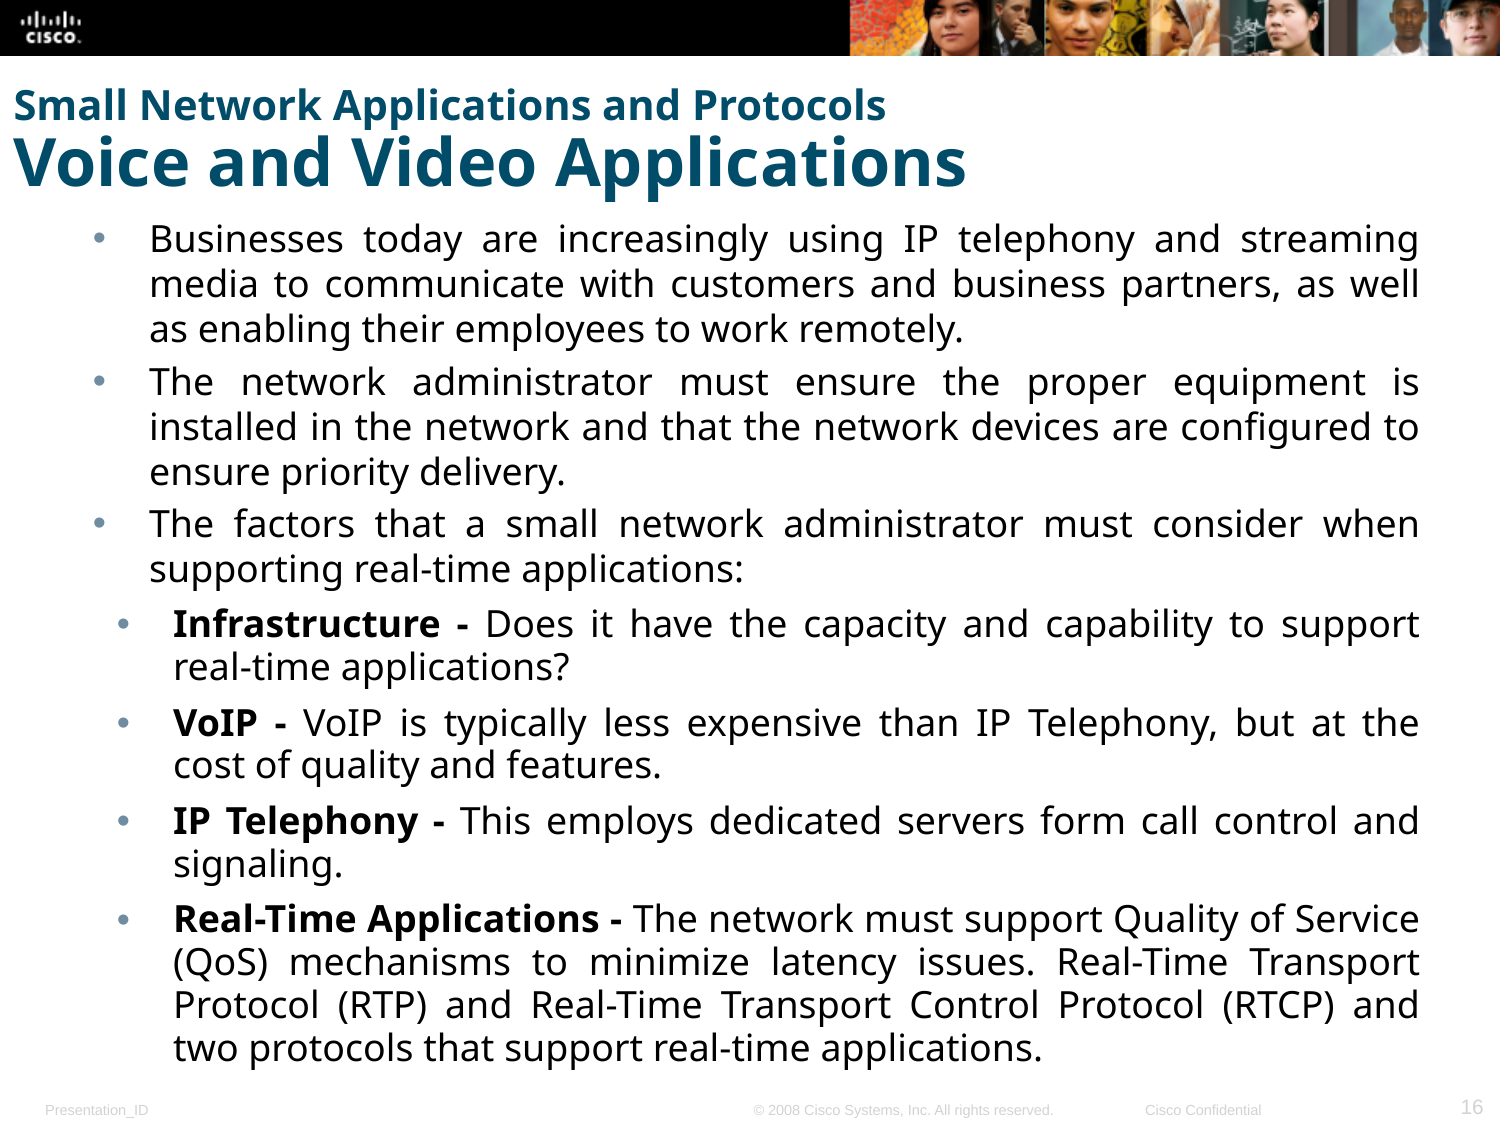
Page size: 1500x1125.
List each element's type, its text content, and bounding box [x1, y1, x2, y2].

title Small Network Applications and Protocols Voice and Video Applications [0, 87, 1369, 208]
list Businesses today are increasingly using IP telephony and streaming media to communicate with customers and business partners, as well as enabling their employees to work remotely. The network administrator must ensure the proper equipment is installed in the network and that the network devices are configured to ensure priority delivery. The factors that a small network administrator must consider when supporting real-time applications: Infrastructure - Does it have the capacity and capability to support real-time applications? VoIP - VoIP is typically less expensive than IP Telephony, but at the cost of quality and features. IP Telephony - This employs dedicated servers form call control and signaling. Real-Time Applications - The network must support Quality of Service (QoS) mechanisms to minimize latency issues. Real-Time Transport Protocol (RTP) and Real-Time Transport Control Protocol (RTCP) and two protocols that support real-time applications. [77, 207, 1437, 814]
picture [0, 0, 1500, 56]
